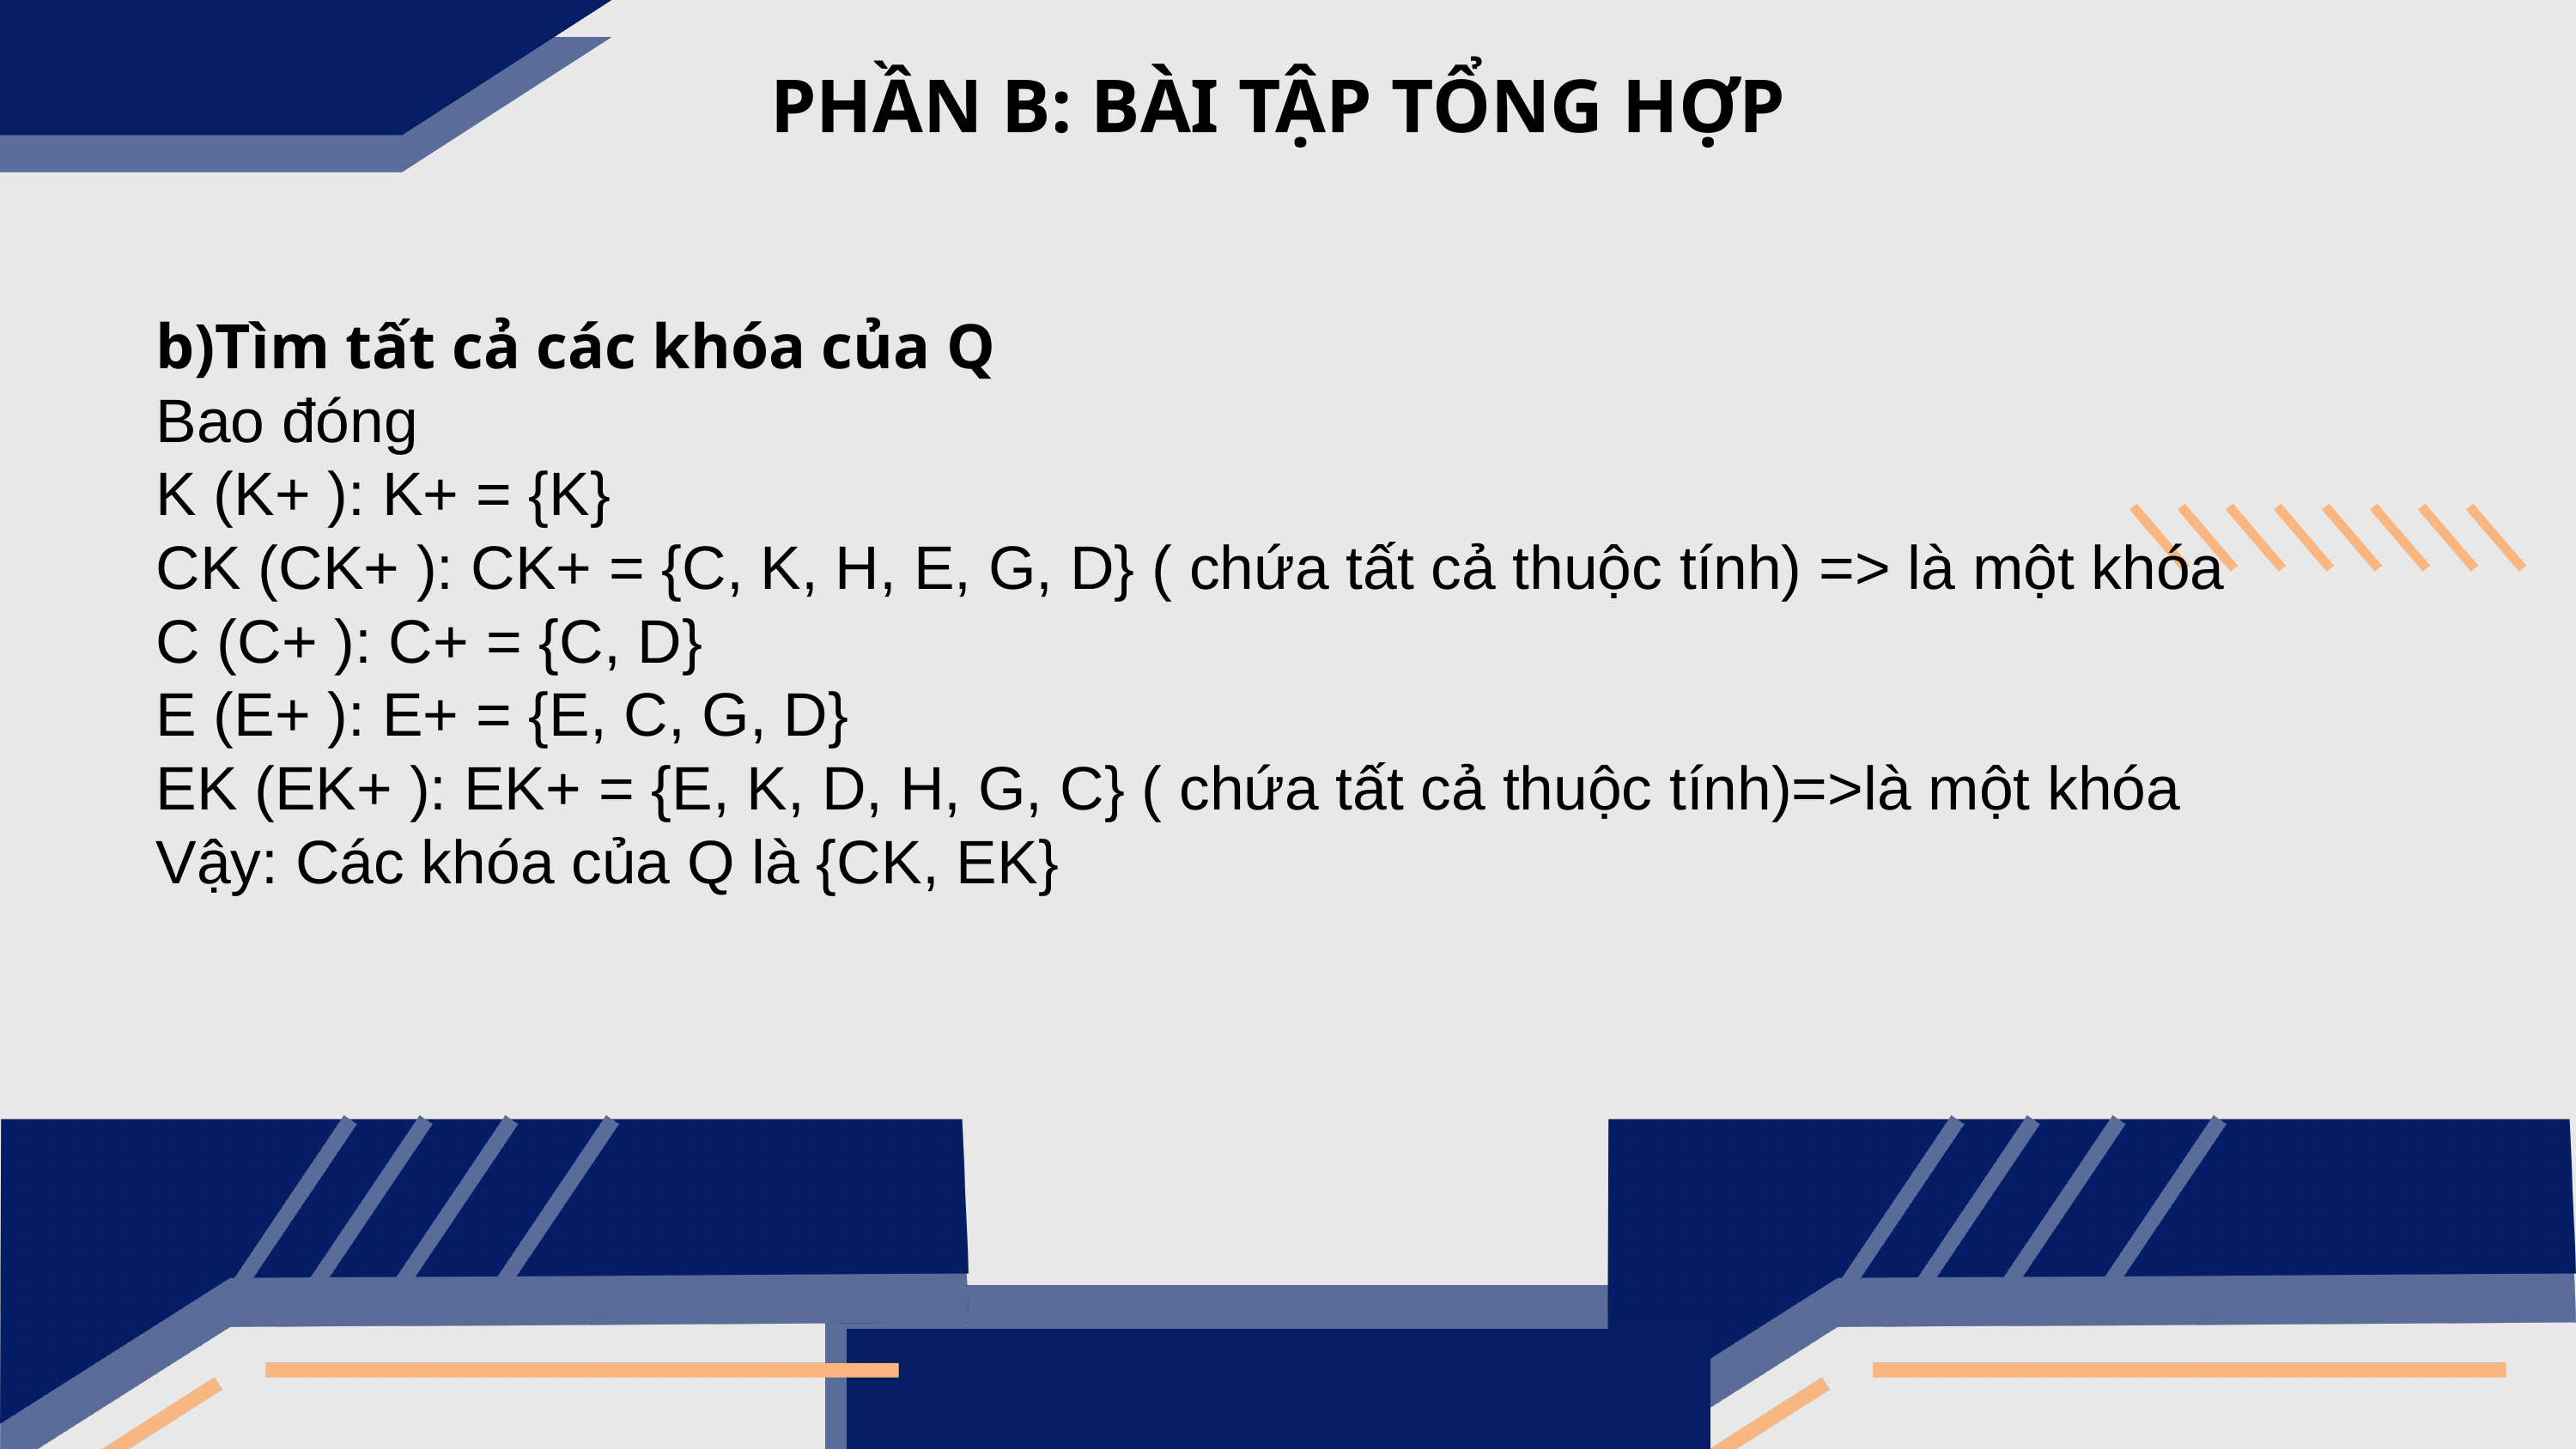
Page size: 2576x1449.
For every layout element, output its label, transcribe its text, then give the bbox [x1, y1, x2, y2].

text_box PHẦN B: BÀI TẬP TỔNG HỢP [764, 45, 1794, 148]
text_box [846, 1328, 1711, 1449]
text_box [0, 141, 612, 173]
text_box [1607, 1115, 2576, 1449]
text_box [0, 0, 612, 136]
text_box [824, 1284, 1690, 1449]
text_box [0, 1115, 969, 1449]
text_box b)Tìm tất cả các khóa của Q Bao đóng K (K+ ): K+ = {K} CK (CK+ ): CK+ = {C, K, H, E, G, D} ( chứa tất cả thuộc tính) => là một khóa C (C+ ): C+ = {C, D} E (E+ ): E+ = {E, C, G, D} EK (EK+ ): EK+ = {E, K, D, H, G, C} ( chứa tất cả thuộc tính)=>là một khóa Vậy: Các khóa của Q là {CK, EK} [155, 306, 2230, 970]
